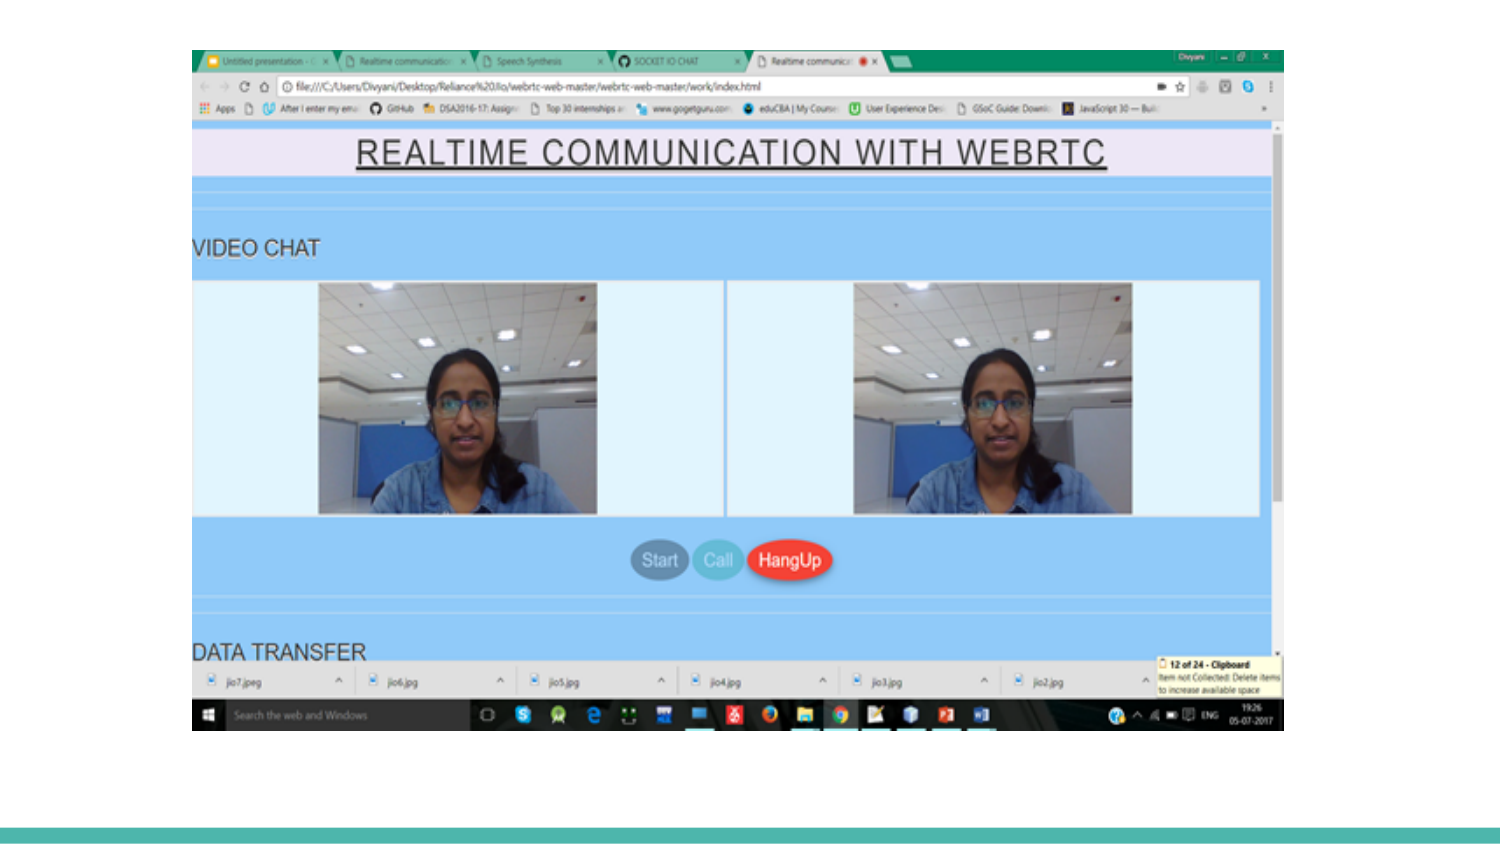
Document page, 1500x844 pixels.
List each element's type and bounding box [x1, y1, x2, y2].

picture [192, 50, 1284, 731]
